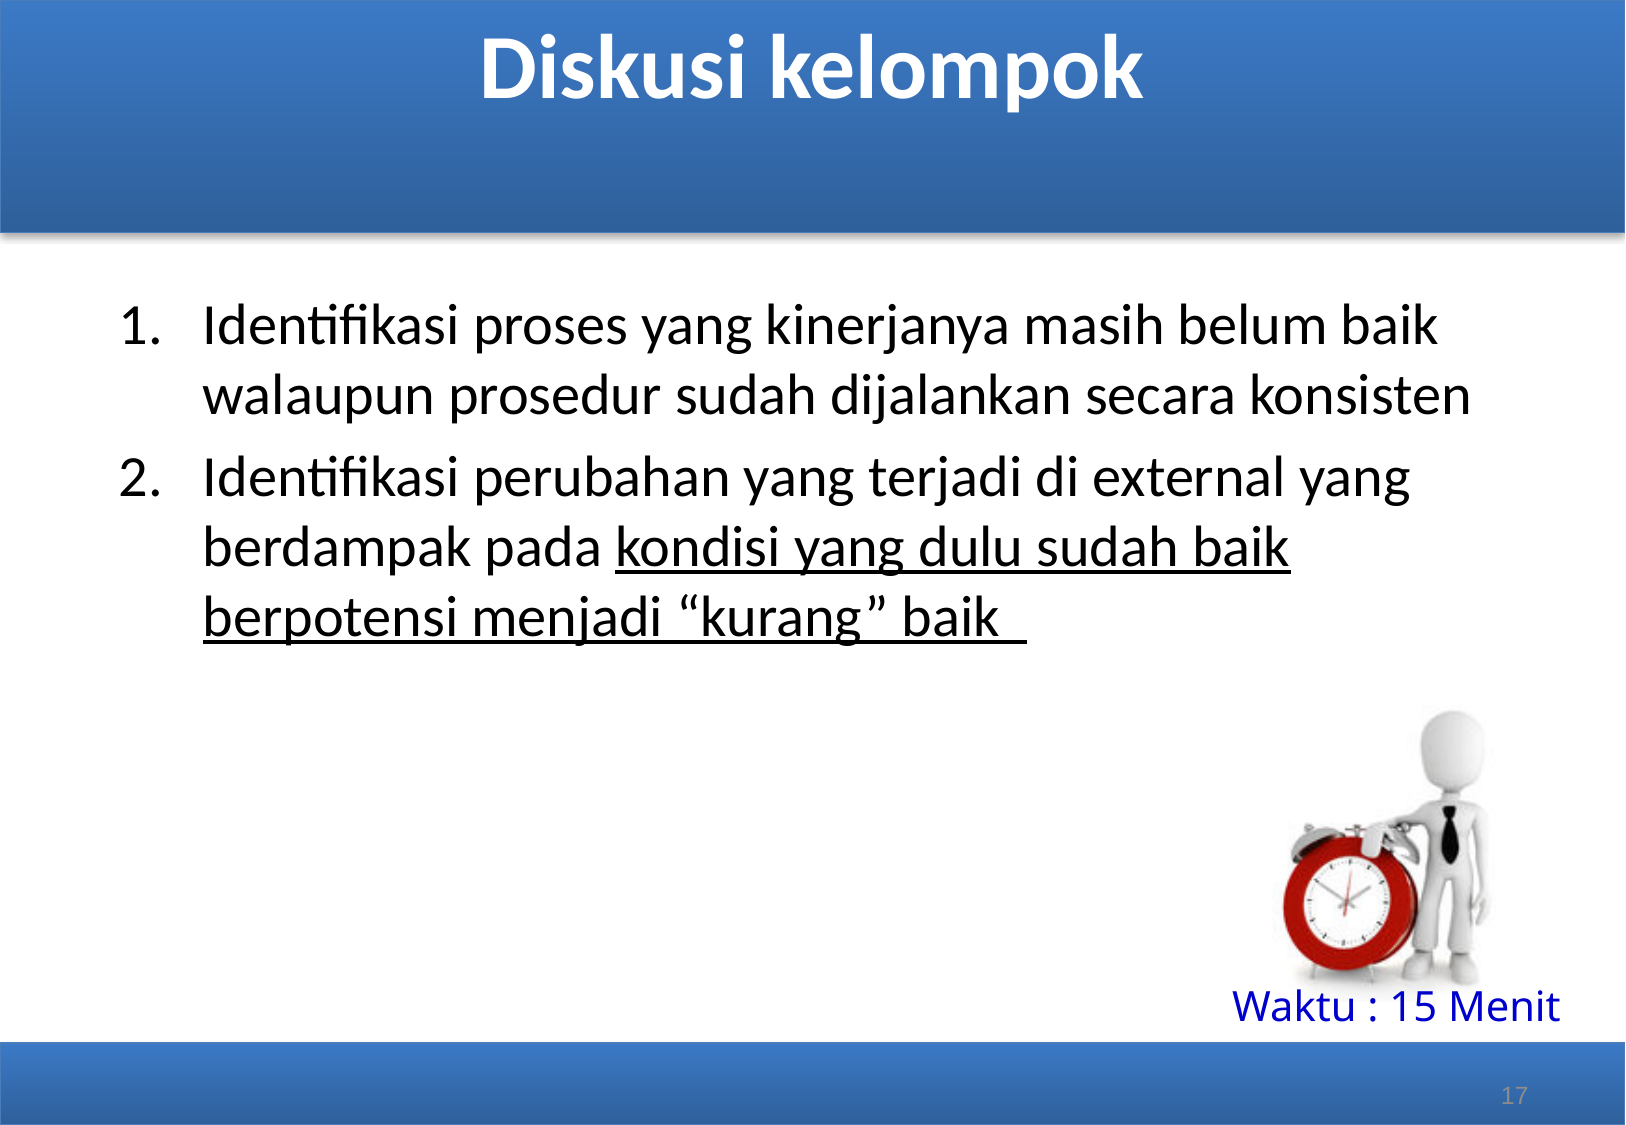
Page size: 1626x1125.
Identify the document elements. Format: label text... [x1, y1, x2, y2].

picture [1258, 703, 1557, 1002]
text_box [0, 1042, 1625, 1125]
text_box Waktu : 15 Menit [1167, 972, 1625, 1038]
title Diskusi kelompok [0, 0, 1625, 233]
slide_number 17 [1164, 1065, 1544, 1125]
list Identifikasi proses yang kinerjanya masih belum baik walaupun prosedur sudah dijalankan secara konsisten Identifikasi perubahan yang terjadi di external yang berdampak pada kondisi yang dulu sudah baik berpotensi menjadi “kurang” baik [103, 278, 1505, 1005]
